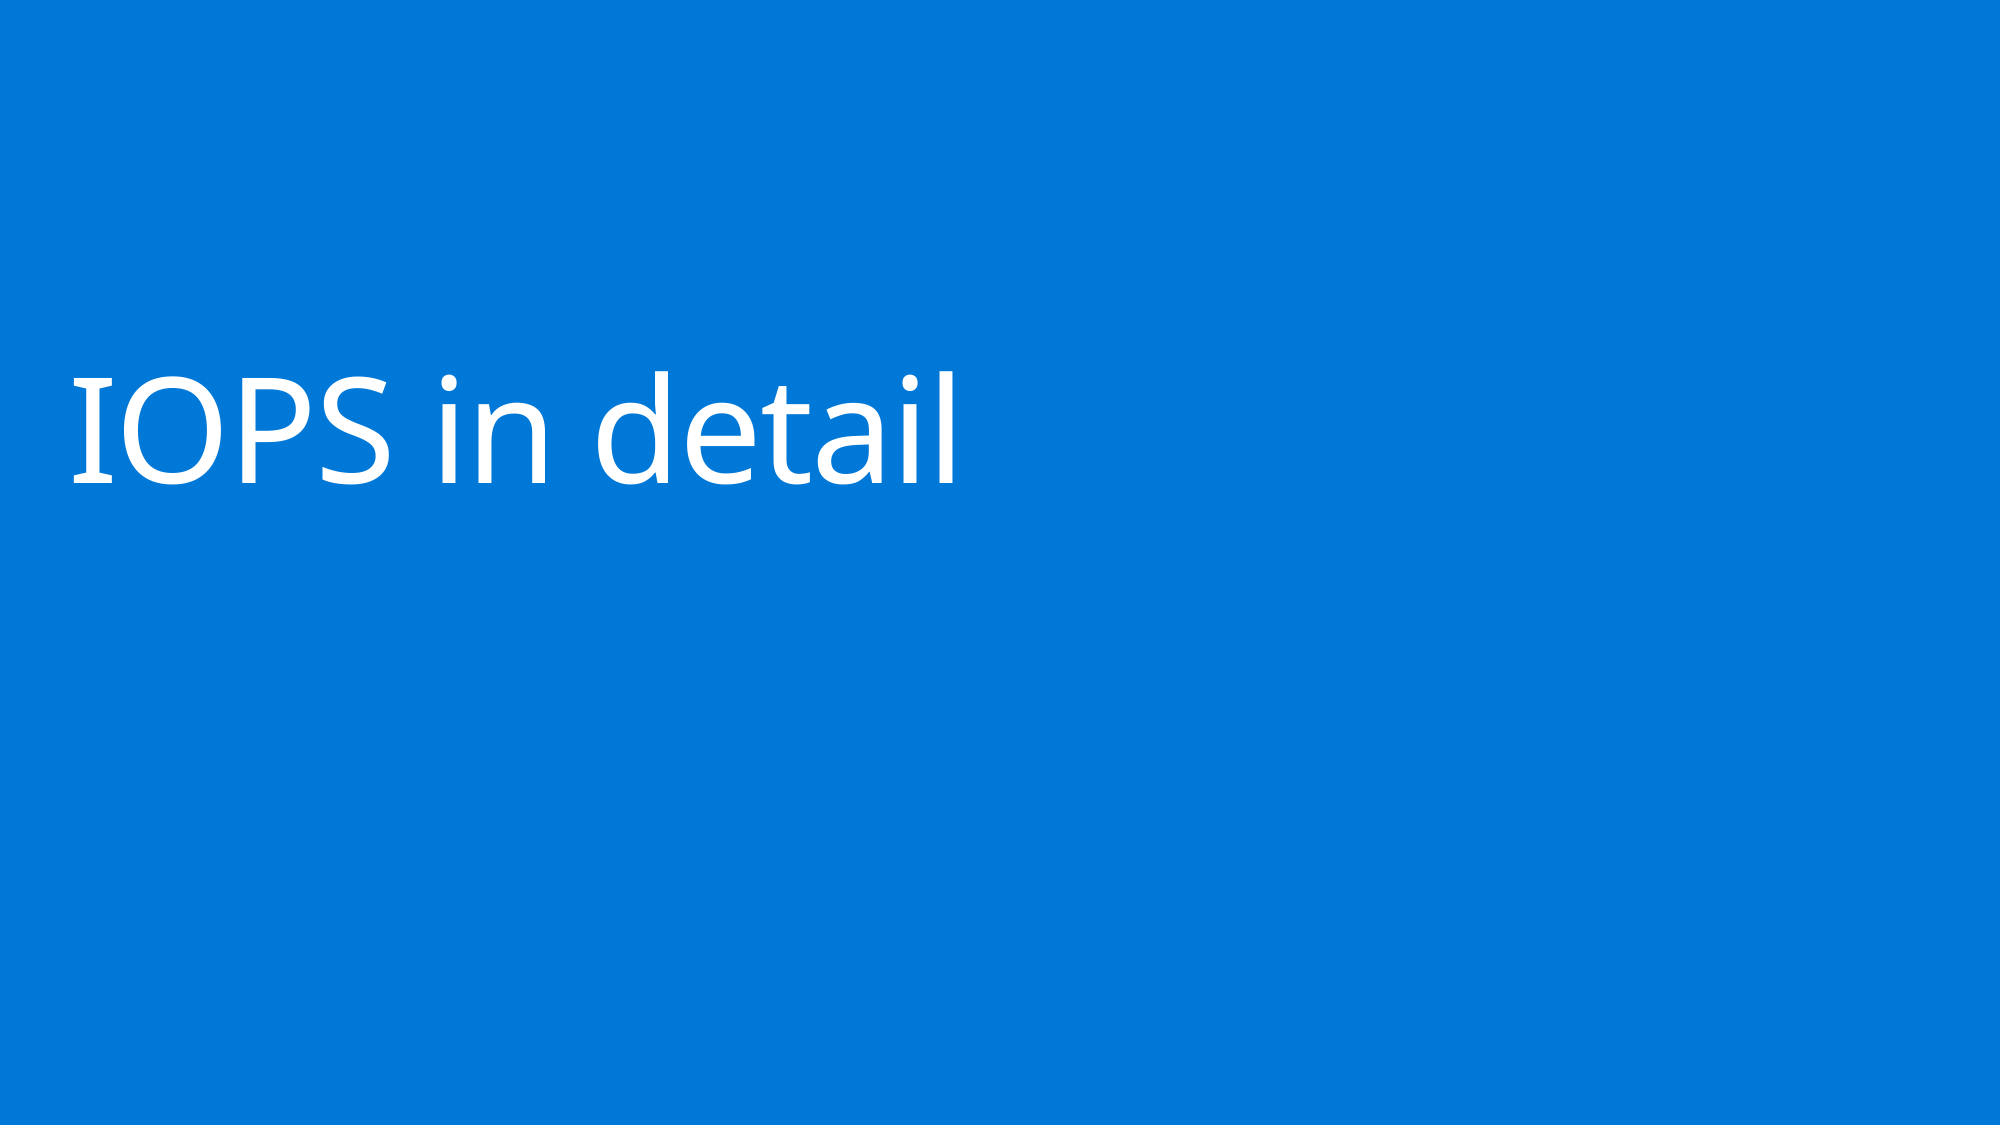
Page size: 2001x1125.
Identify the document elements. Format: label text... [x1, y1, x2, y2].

title IOPS in detail [44, 341, 1956, 532]
